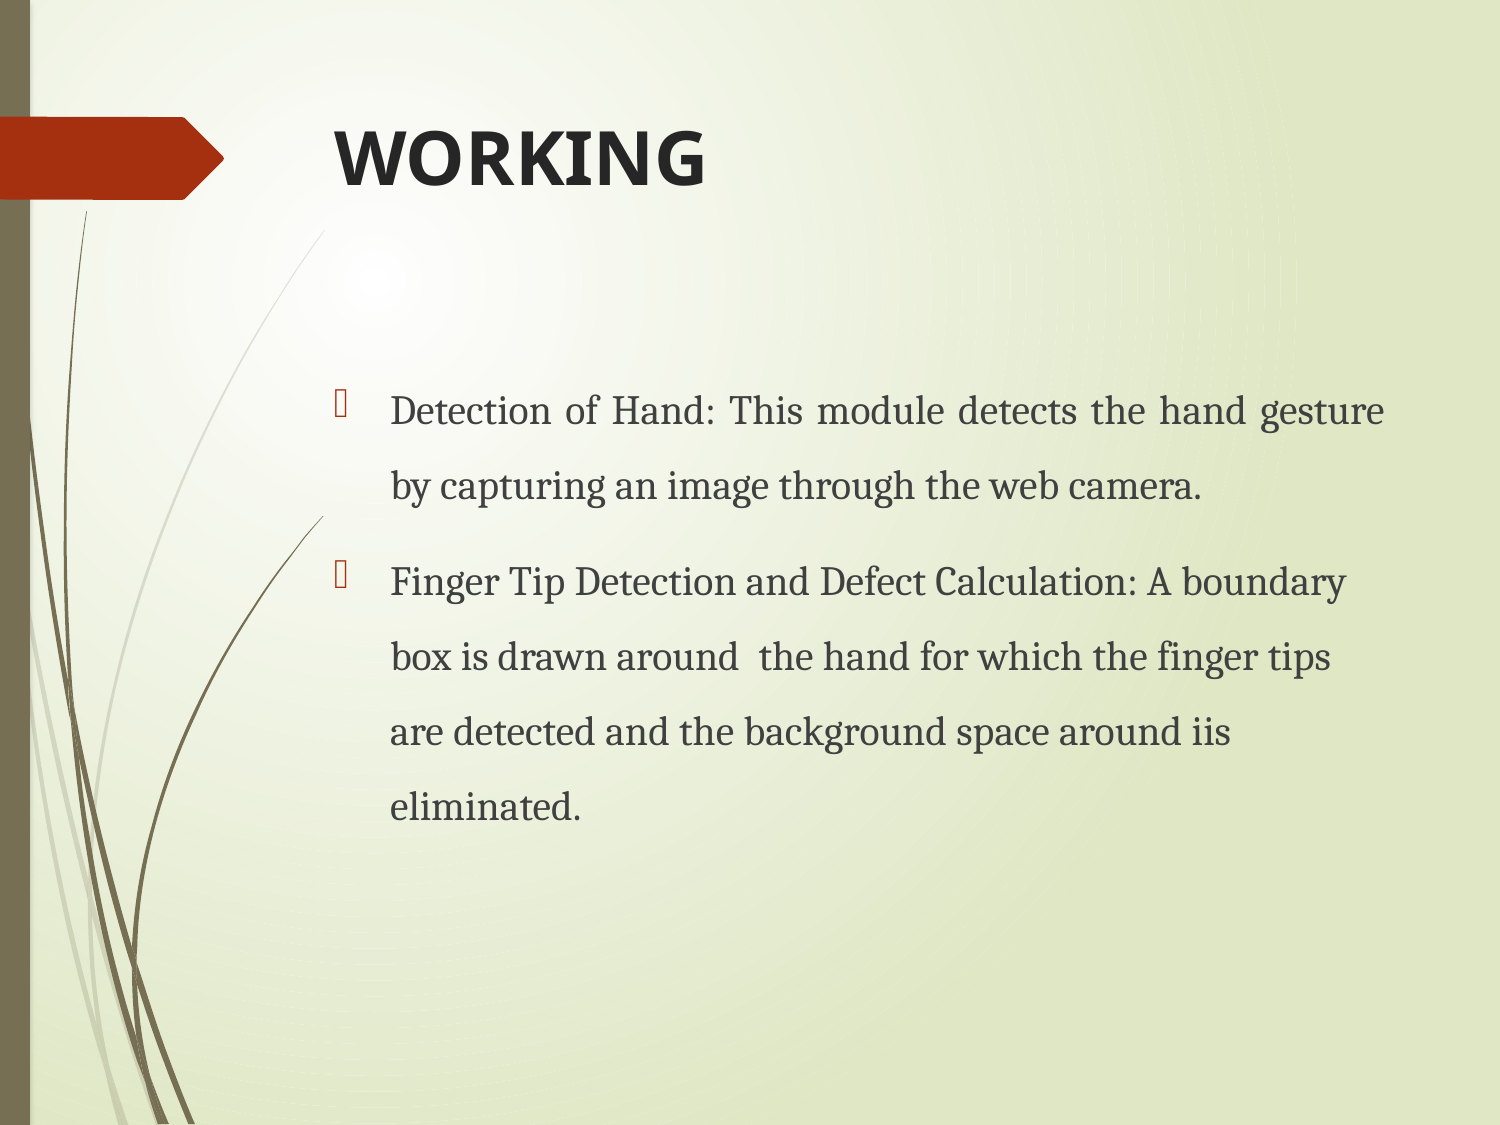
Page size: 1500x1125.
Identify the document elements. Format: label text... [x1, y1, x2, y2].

list Detection of Hand: This module detects the hand gesture by capturing an image through the web camera. Finger Tip Detection and Defect Calculation: A boundary box is drawn around the hand for which the finger tips are detected and the background space around iis eliminated. [318, 350, 1400, 970]
title WORKING [319, 102, 1400, 313]
